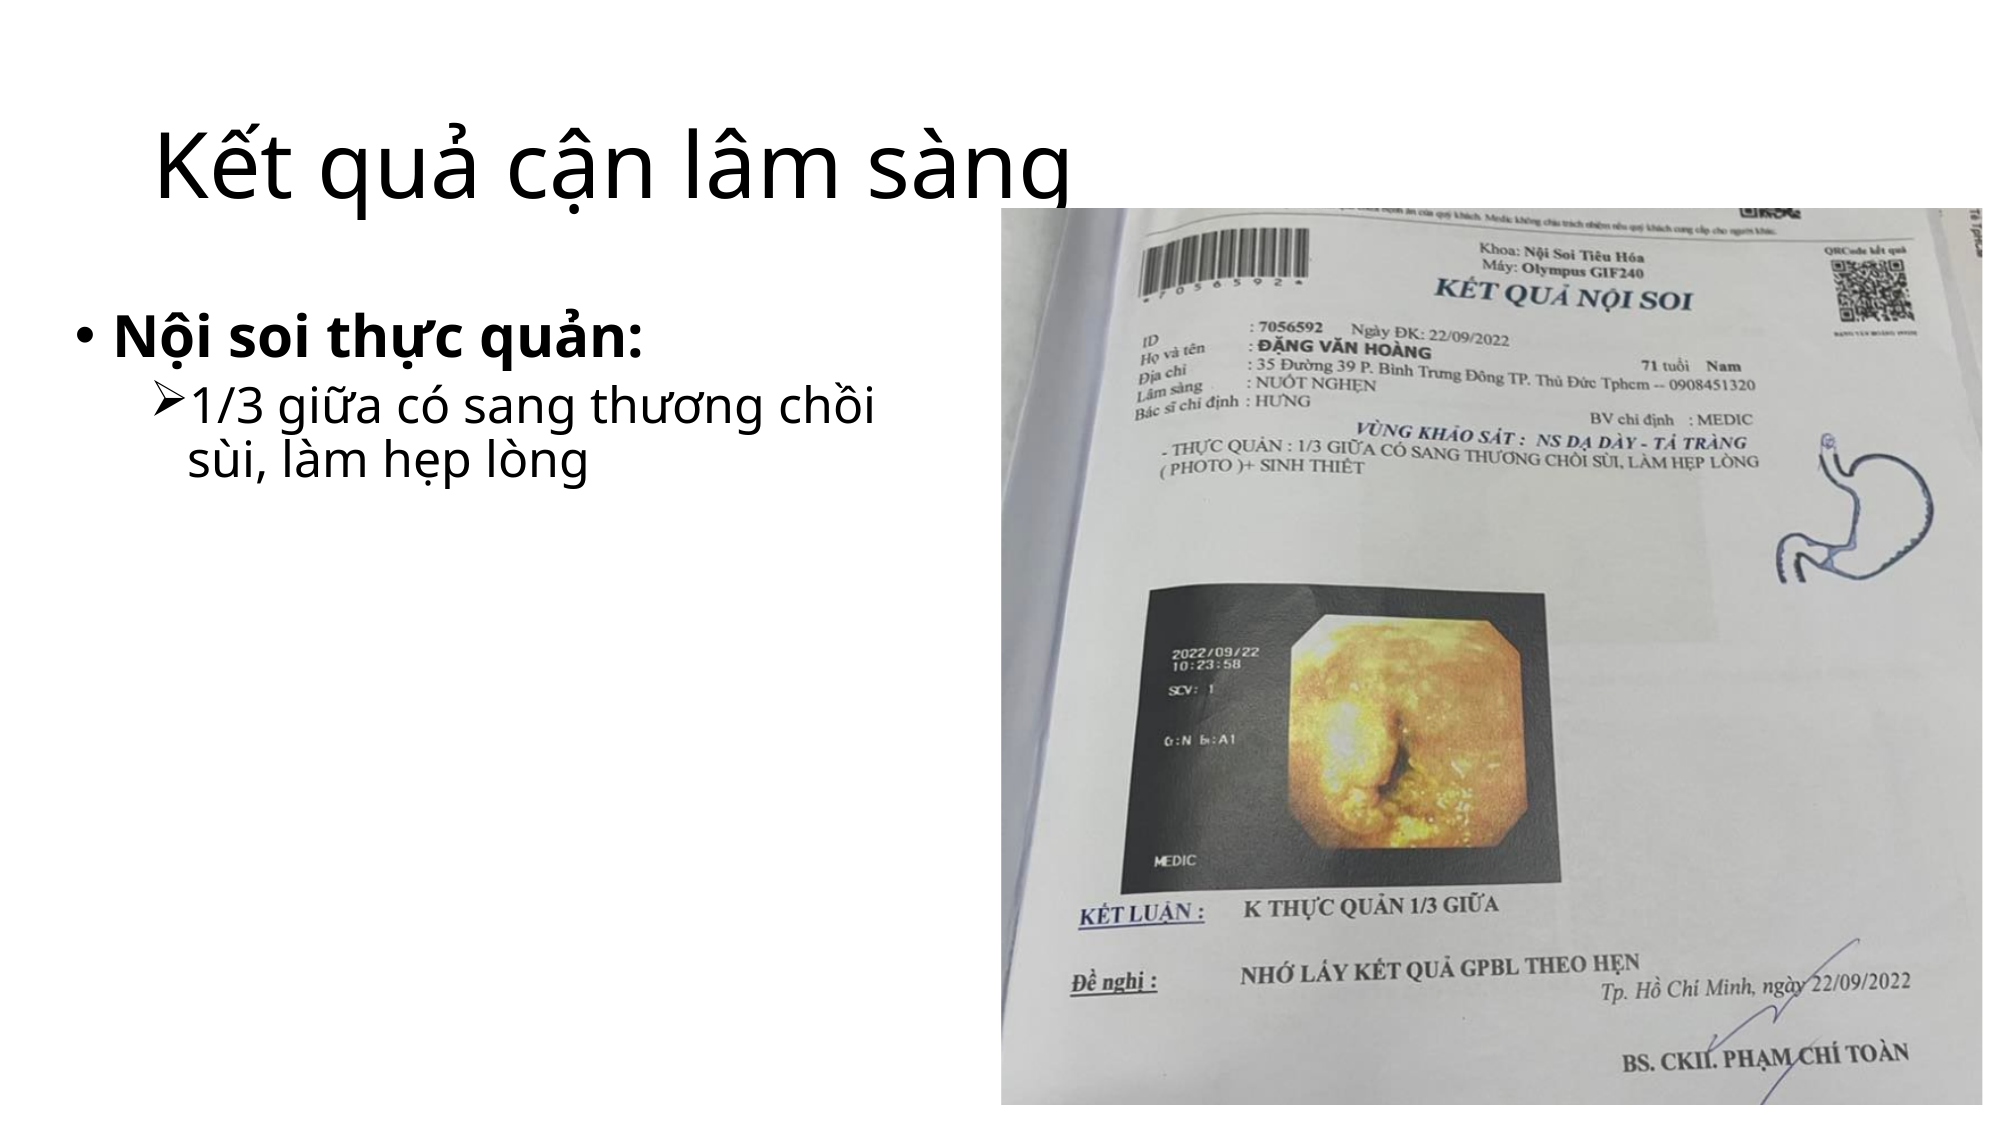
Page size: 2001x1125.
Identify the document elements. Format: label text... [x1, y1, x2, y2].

picture [1002, 165, 1983, 1125]
title Kết quả cận lâm sàng [137, 59, 1863, 278]
list Nội soi thực quản: 1/3 giữa có sang thương chồi sùi, làm hẹp lòng [59, 299, 925, 1014]
